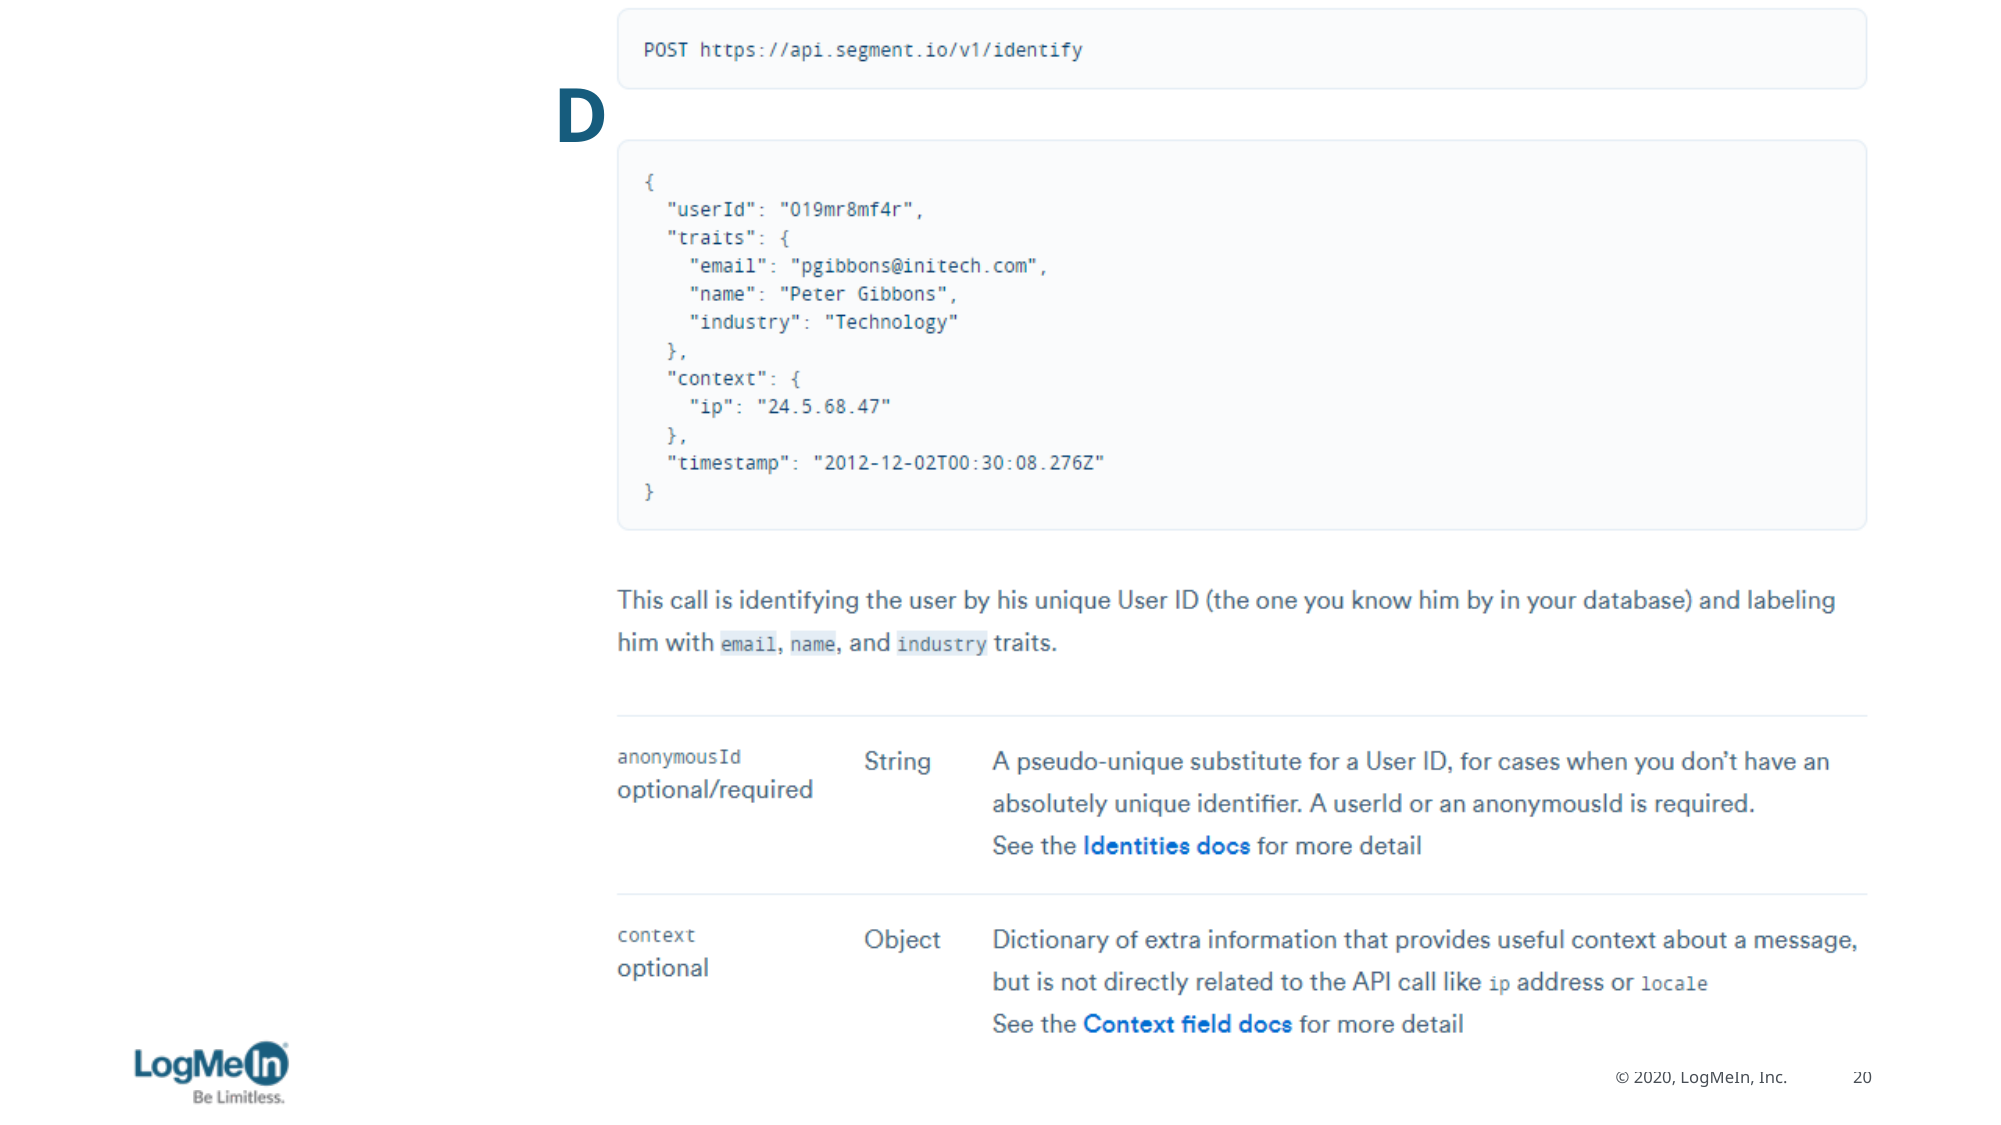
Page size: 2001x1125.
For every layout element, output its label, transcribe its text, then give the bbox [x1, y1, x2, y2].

picture [125, 1037, 300, 1108]
title Data types – public APIs [137, 59, 608, 254]
picture [608, 0, 1877, 1072]
